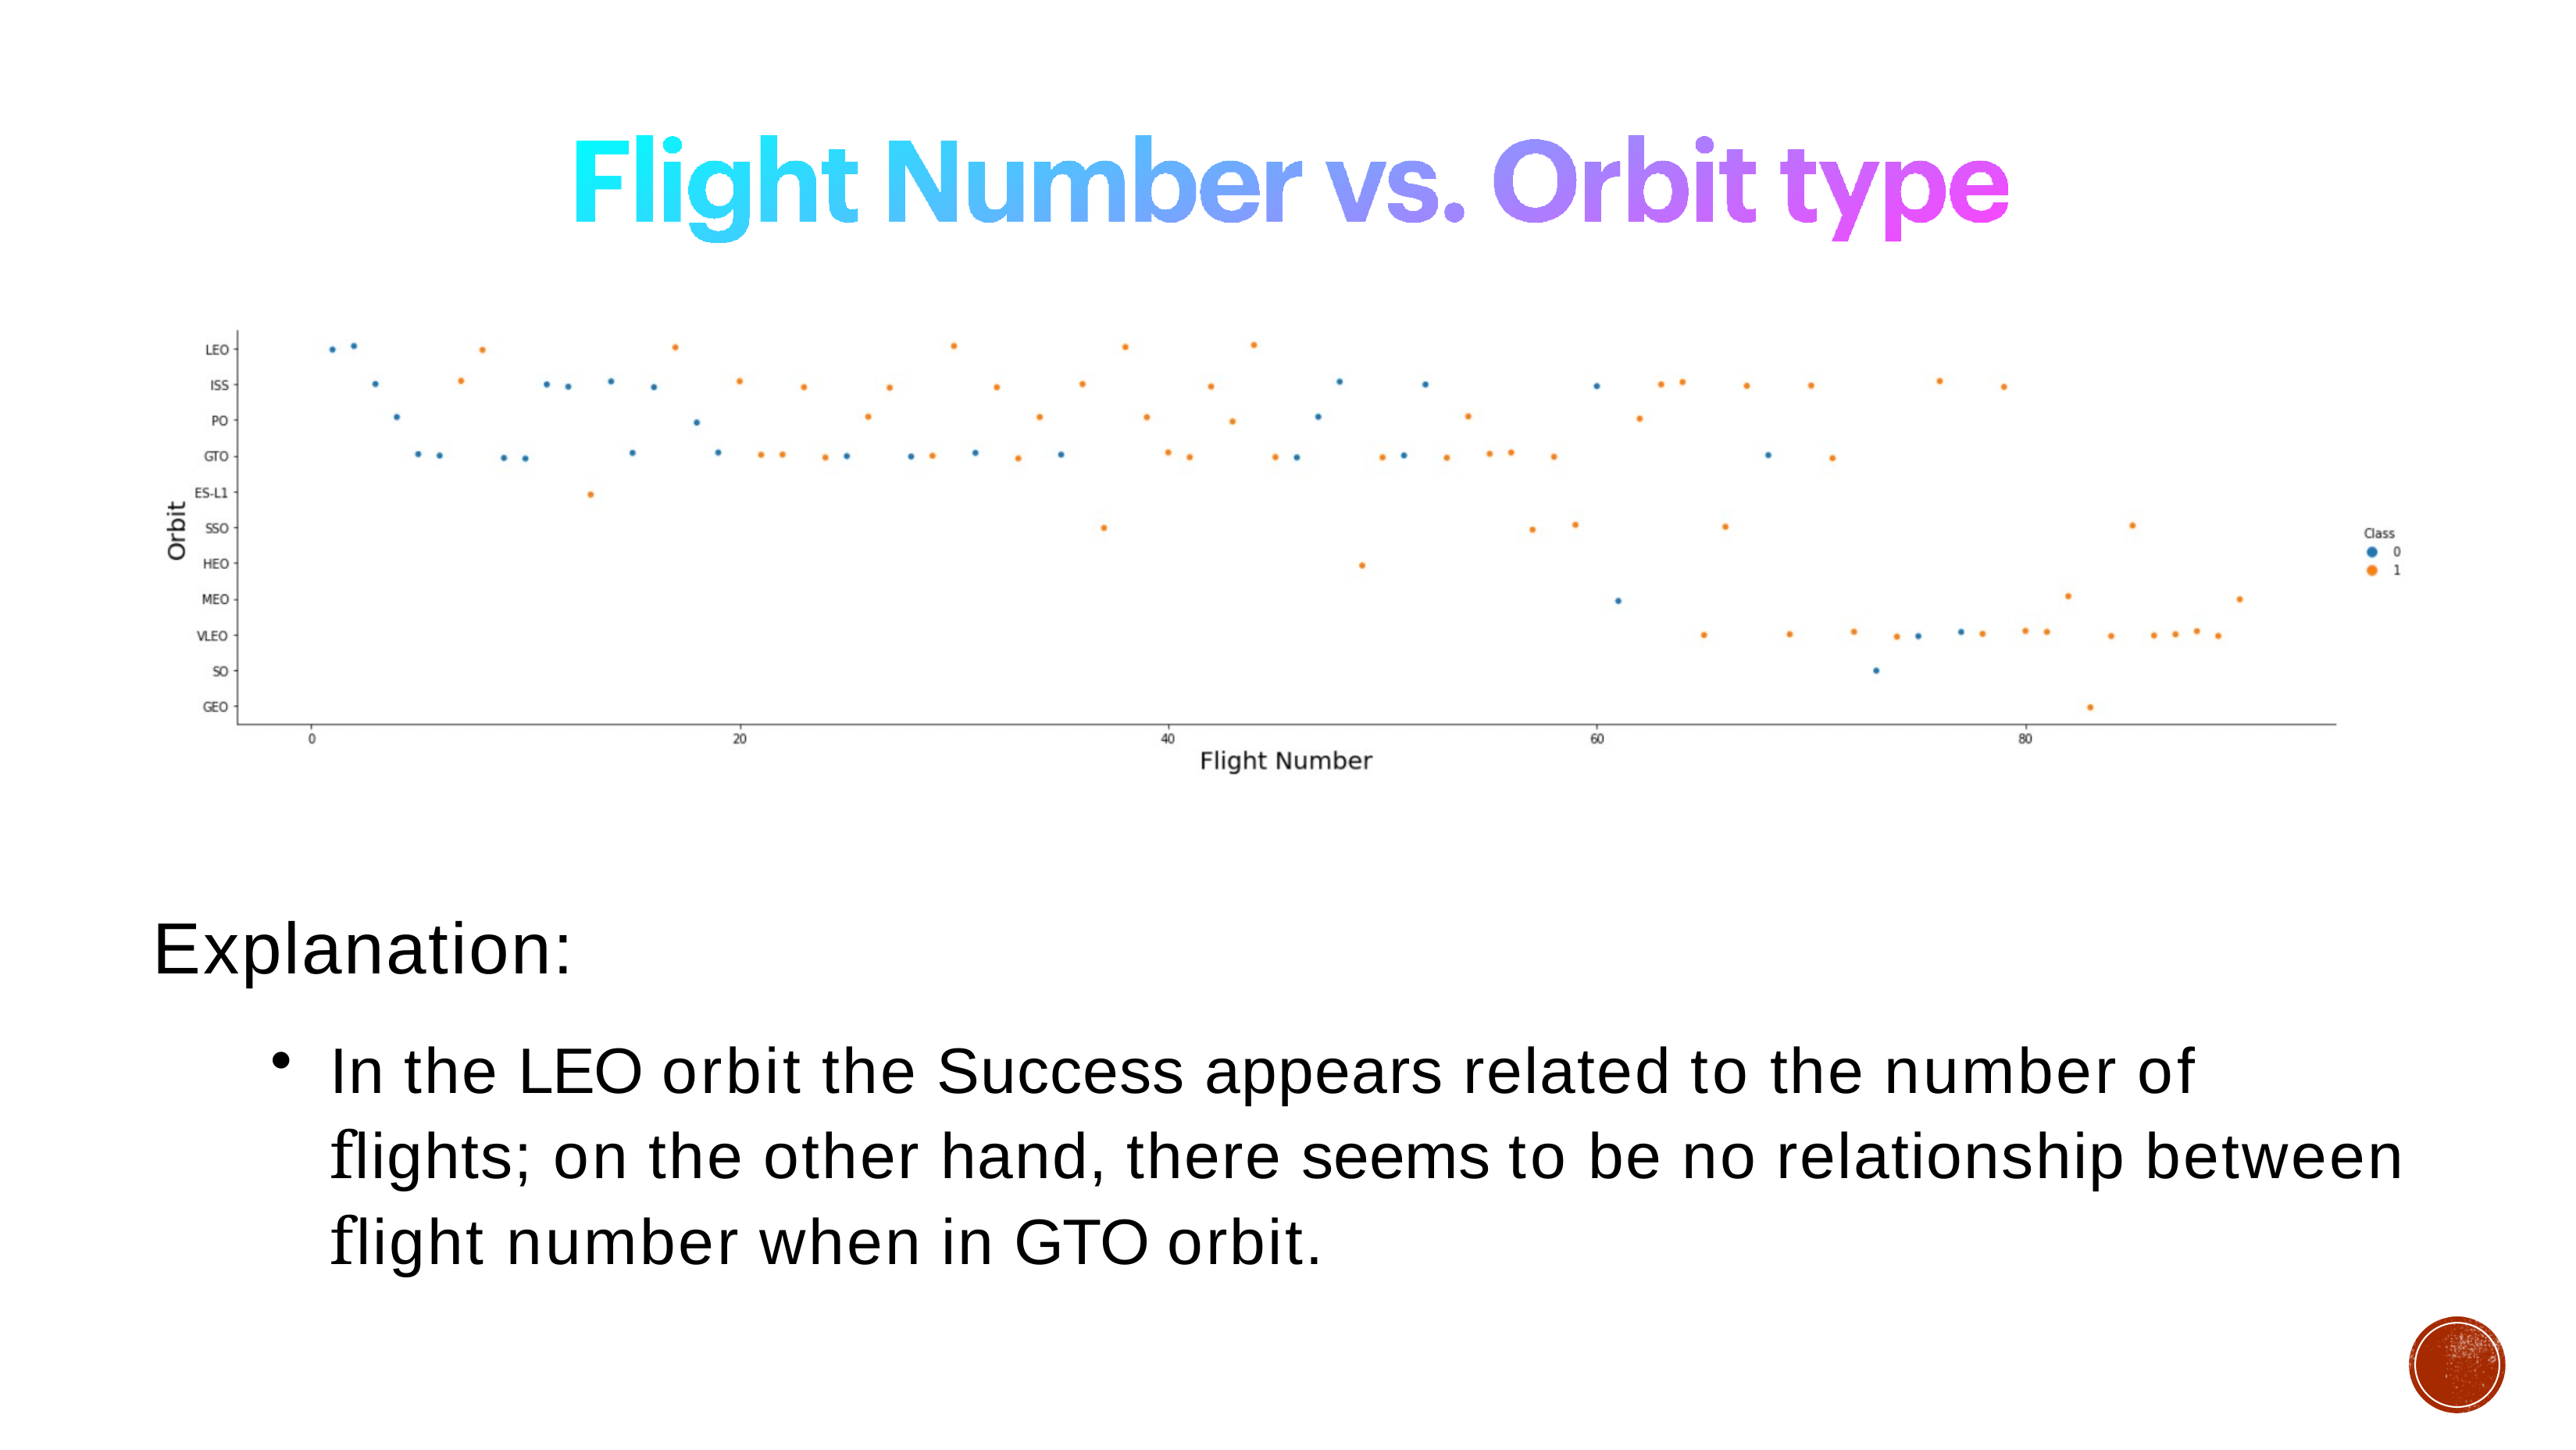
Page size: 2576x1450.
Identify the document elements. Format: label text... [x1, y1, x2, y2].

picture [576, 135, 2008, 244]
text_box Explanation: In the LEO orbit the Success appears related to the number of flights; on the other hand, there seems to be no relationship between flight number when in GTO orbit. [151, 853, 2421, 1277]
picture [147, 322, 2428, 791]
